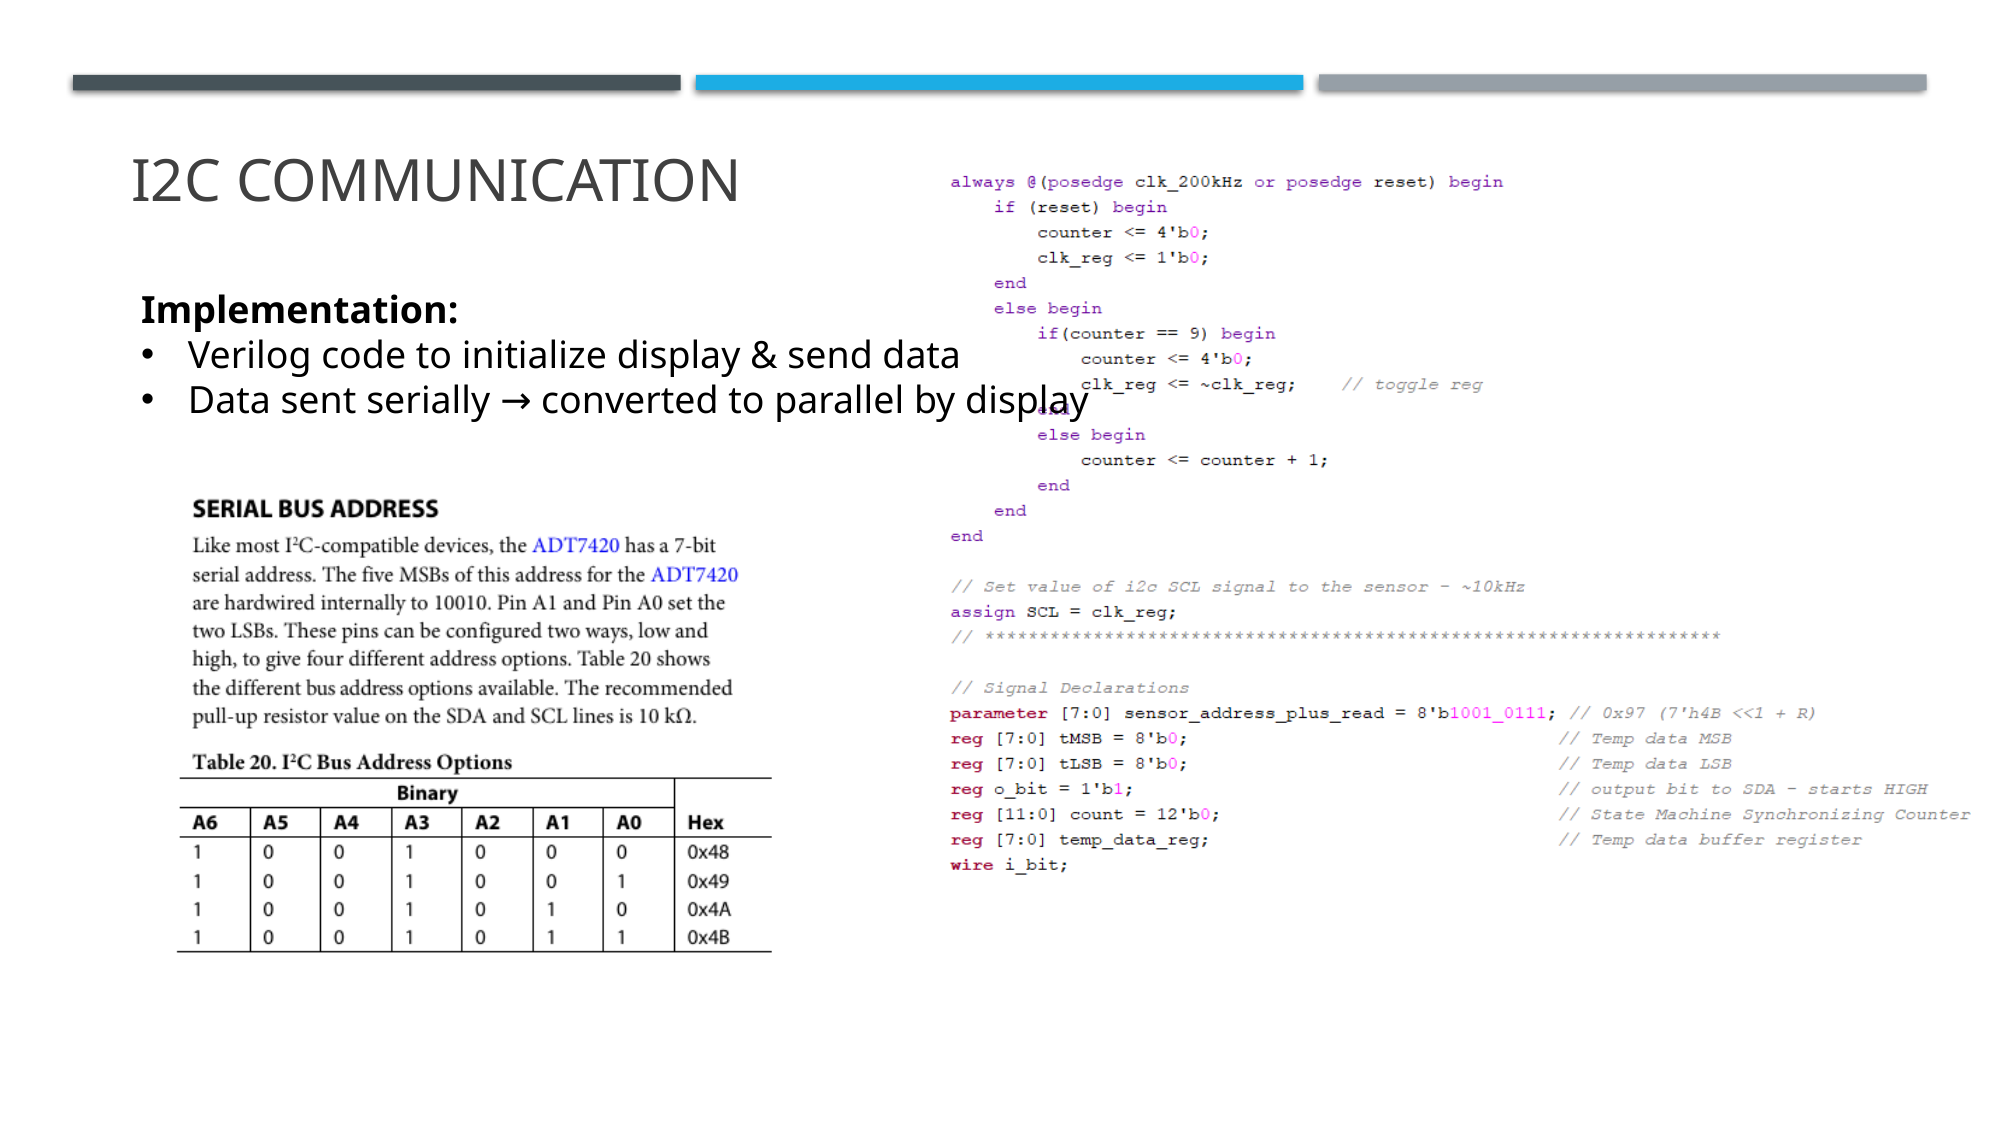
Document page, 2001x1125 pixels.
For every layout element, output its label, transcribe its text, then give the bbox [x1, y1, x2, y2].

text_box I2c communication [116, 135, 1721, 246]
text_box Implementation: Verilog code to initialize display & send data Data sent serially → converted to parallel by display [126, 278, 912, 429]
picture [172, 487, 779, 962]
picture [918, 157, 1983, 882]
